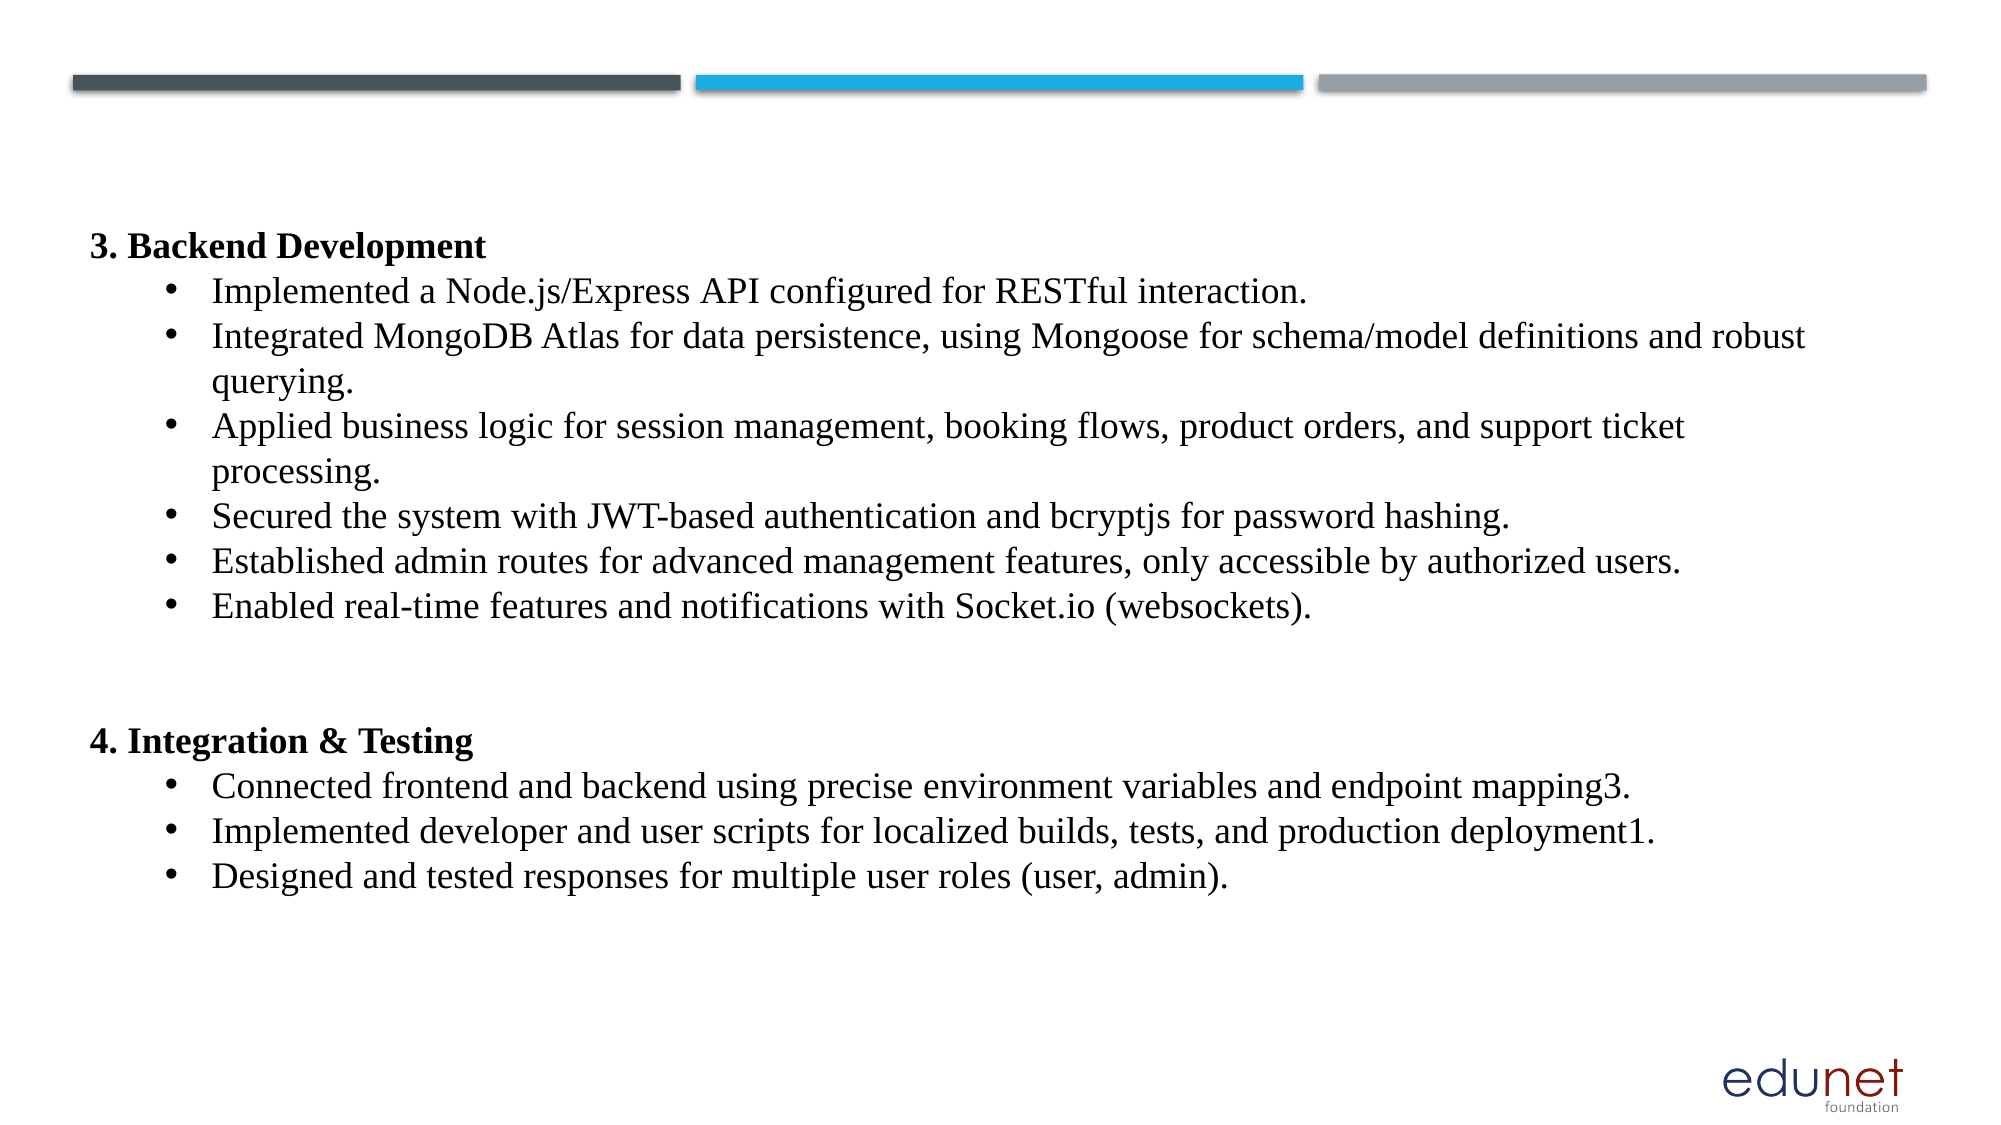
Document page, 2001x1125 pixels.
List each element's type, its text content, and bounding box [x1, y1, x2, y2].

text_box 3. Backend Development Implemented a Node.js/Express API configured for RESTful interaction. Integrated MongoDB Atlas for data persistence, using Mongoose for schema/model definitions and robust querying. Applied business logic for session management, booking flows, product orders, and support ticket processing. Secured the system with JWT-based authentication and bcryptjs for password hashing. Established admin routes for advanced management features, only accessible by authorized users. Enabled real-time features and notifications with Socket.io (websockets). 4. Integration & Testing Connected frontend and backend using precise environment variables and endpoint mapping3. Implemented developer and user scripts for localized builds, tests, and production deployment1. Designed and tested responses for multiple user roles (user, admin). [75, 213, 1857, 903]
picture [1719, 1056, 1905, 1116]
